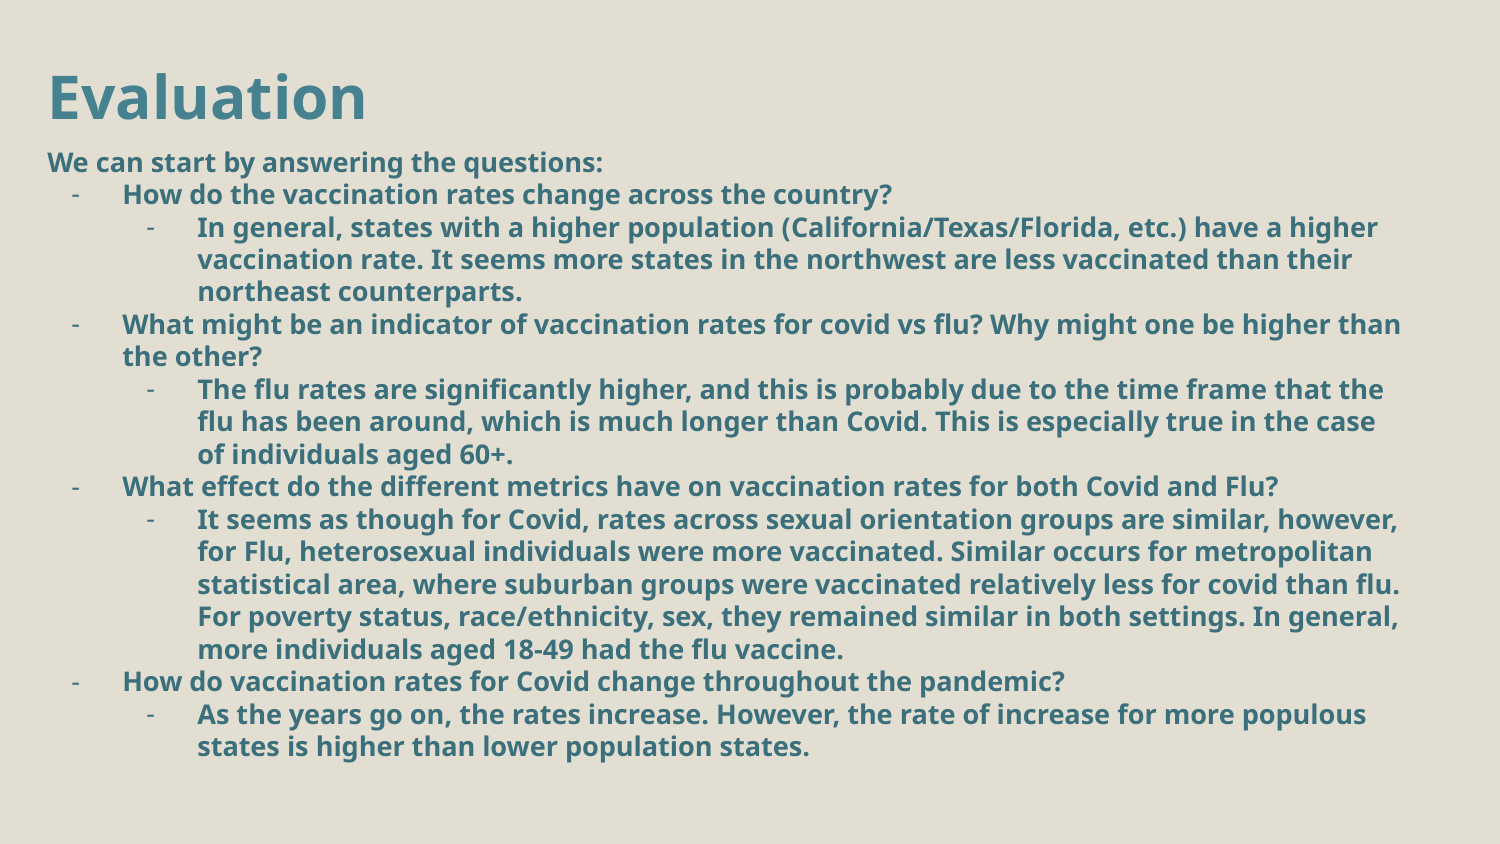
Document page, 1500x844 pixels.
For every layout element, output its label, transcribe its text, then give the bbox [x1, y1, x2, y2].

text_box Evaluation [32, 44, 1226, 129]
text_box We can start by answering the questions: How do the vaccination rates change across the country? In general, states with a higher population (California/Texas/Florida, etc.) have a higher vaccination rate. It seems more states in the northwest are less vaccinated than their northeast counterparts. What might be an indicator of vaccination rates for covid vs flu? Why might one be higher than the other? The flu rates are significantly higher, and this is probably due to the time frame that the flu has been around, which is much longer than Covid. This is especially true in the case of individuals aged 60+. What effect do the different metrics have on vaccination rates for both Covid and Flu? It seems as though for Covid, rates across sexual orientation groups are similar, however, for Flu, heterosexual individuals were more vaccinated. Similar occurs for metropolitan statistical area, where suburban groups were vaccinated relatively less for covid than flu. For poverty status, race/ethnicity, sex, they remained similar in both settings. In general, more individuals aged 18-49 had the flu vaccine. How do vaccination rates for Covid change throughout the pandemic? As the years go on, the rates increase. However, the rate of increase for more populous states is higher than lower population states. [32, 129, 1425, 675]
